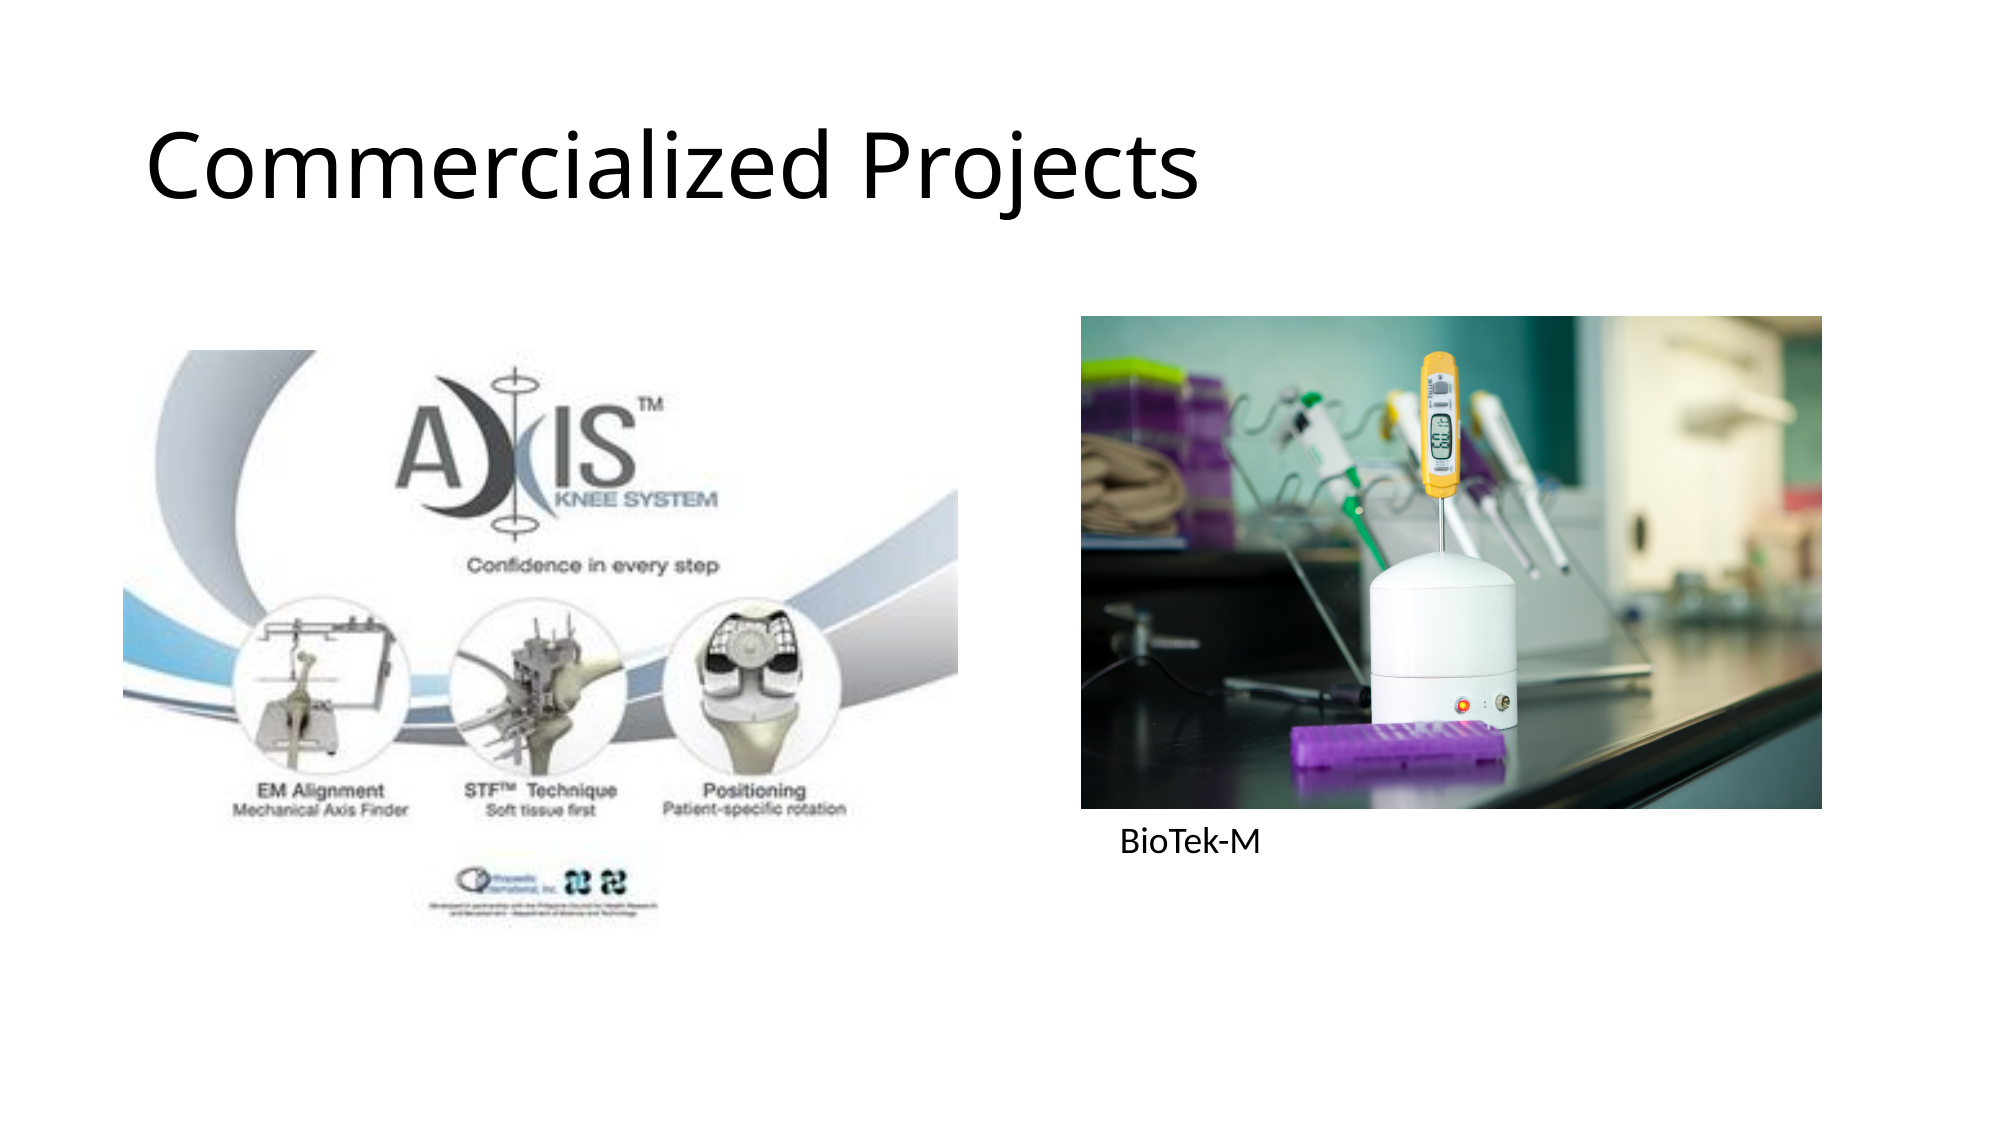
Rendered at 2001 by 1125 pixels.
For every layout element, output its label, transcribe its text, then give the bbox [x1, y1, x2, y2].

text_box BioTek-M [1112, 810, 1270, 869]
title Commercialized Projects [136, 59, 1863, 278]
picture [1081, 315, 1822, 810]
picture [122, 350, 959, 931]
